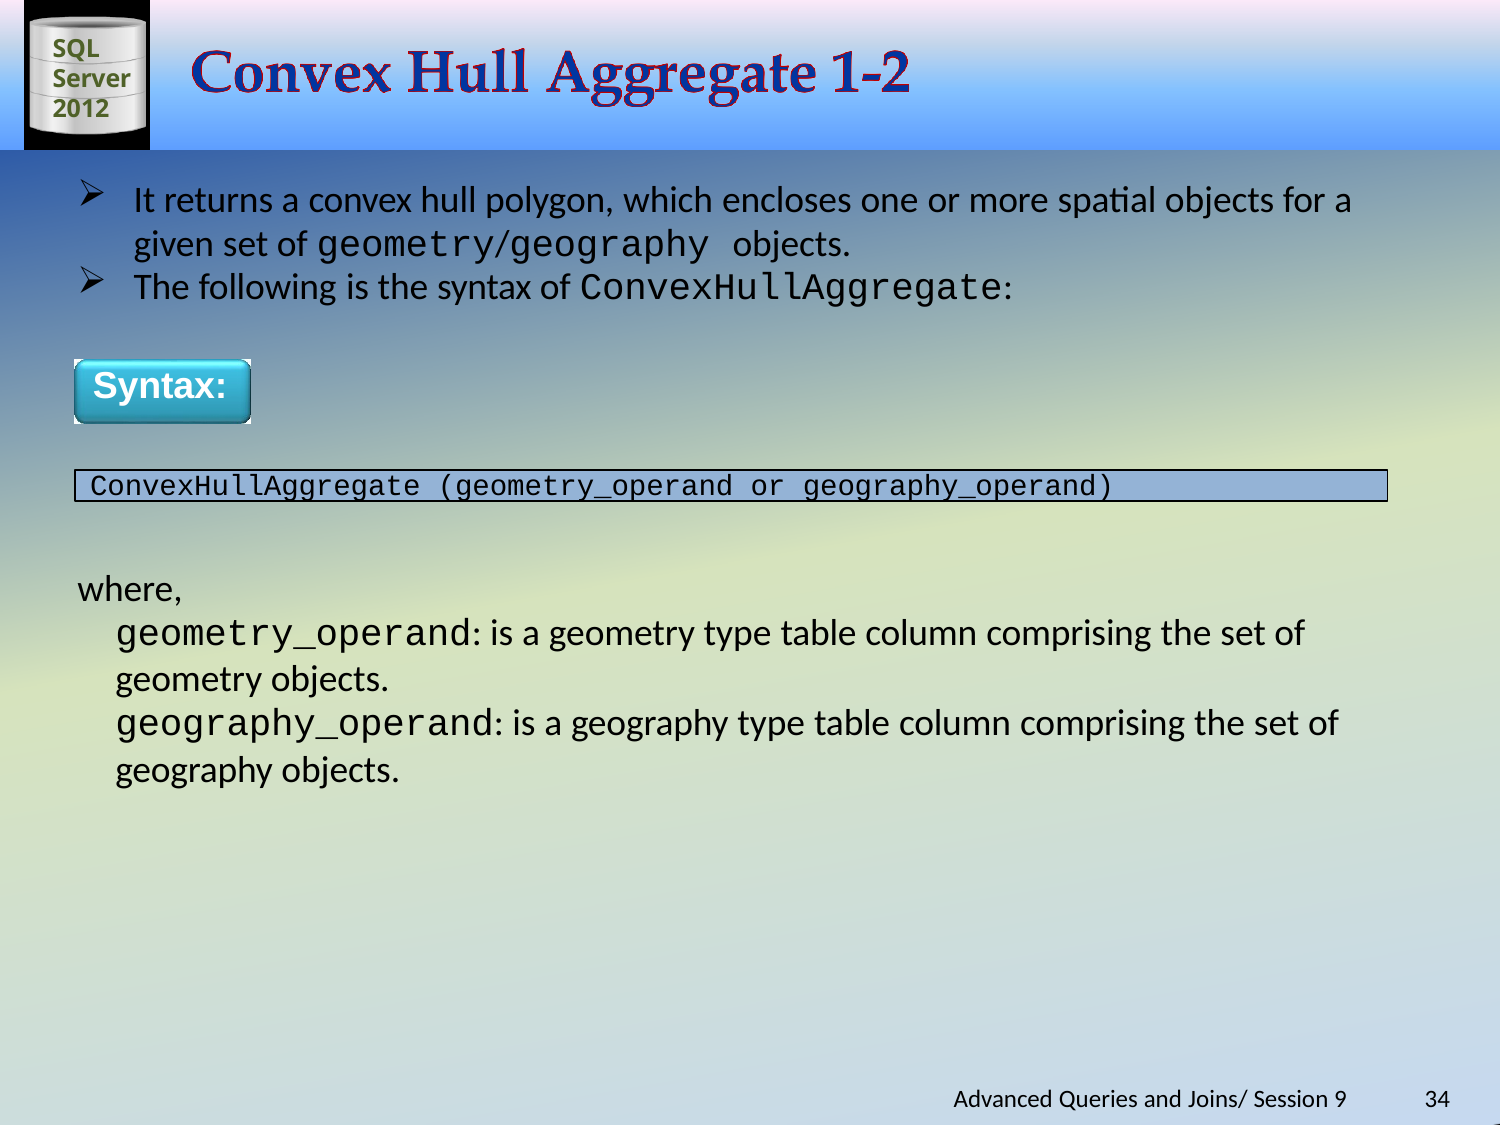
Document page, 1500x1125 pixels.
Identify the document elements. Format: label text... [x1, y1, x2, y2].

text_box where, geometry_operand: is a geometry type table column comprising the set of geometry objects. geography_operand: is a geography type table column comprising the set of geography objects. [75, 562, 1349, 790]
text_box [0, 0, 1500, 151]
picture [191, 47, 909, 107]
slide_number 34 [1418, 1086, 1457, 1125]
picture [0, 151, 1500, 1125]
text_box ConvexHullAggregate (geometry_operand or geography_operand) [75, 470, 1388, 502]
text_box It returns a convex hull polygon, which encloses one or more spatial objects for a given set of geometry/geography objects. The following is the syntax of ConvexHullAggregate: Syntax: [75, 171, 1364, 407]
footer Advanced Queries and Joins/ Session 9 [951, 1086, 1350, 1125]
